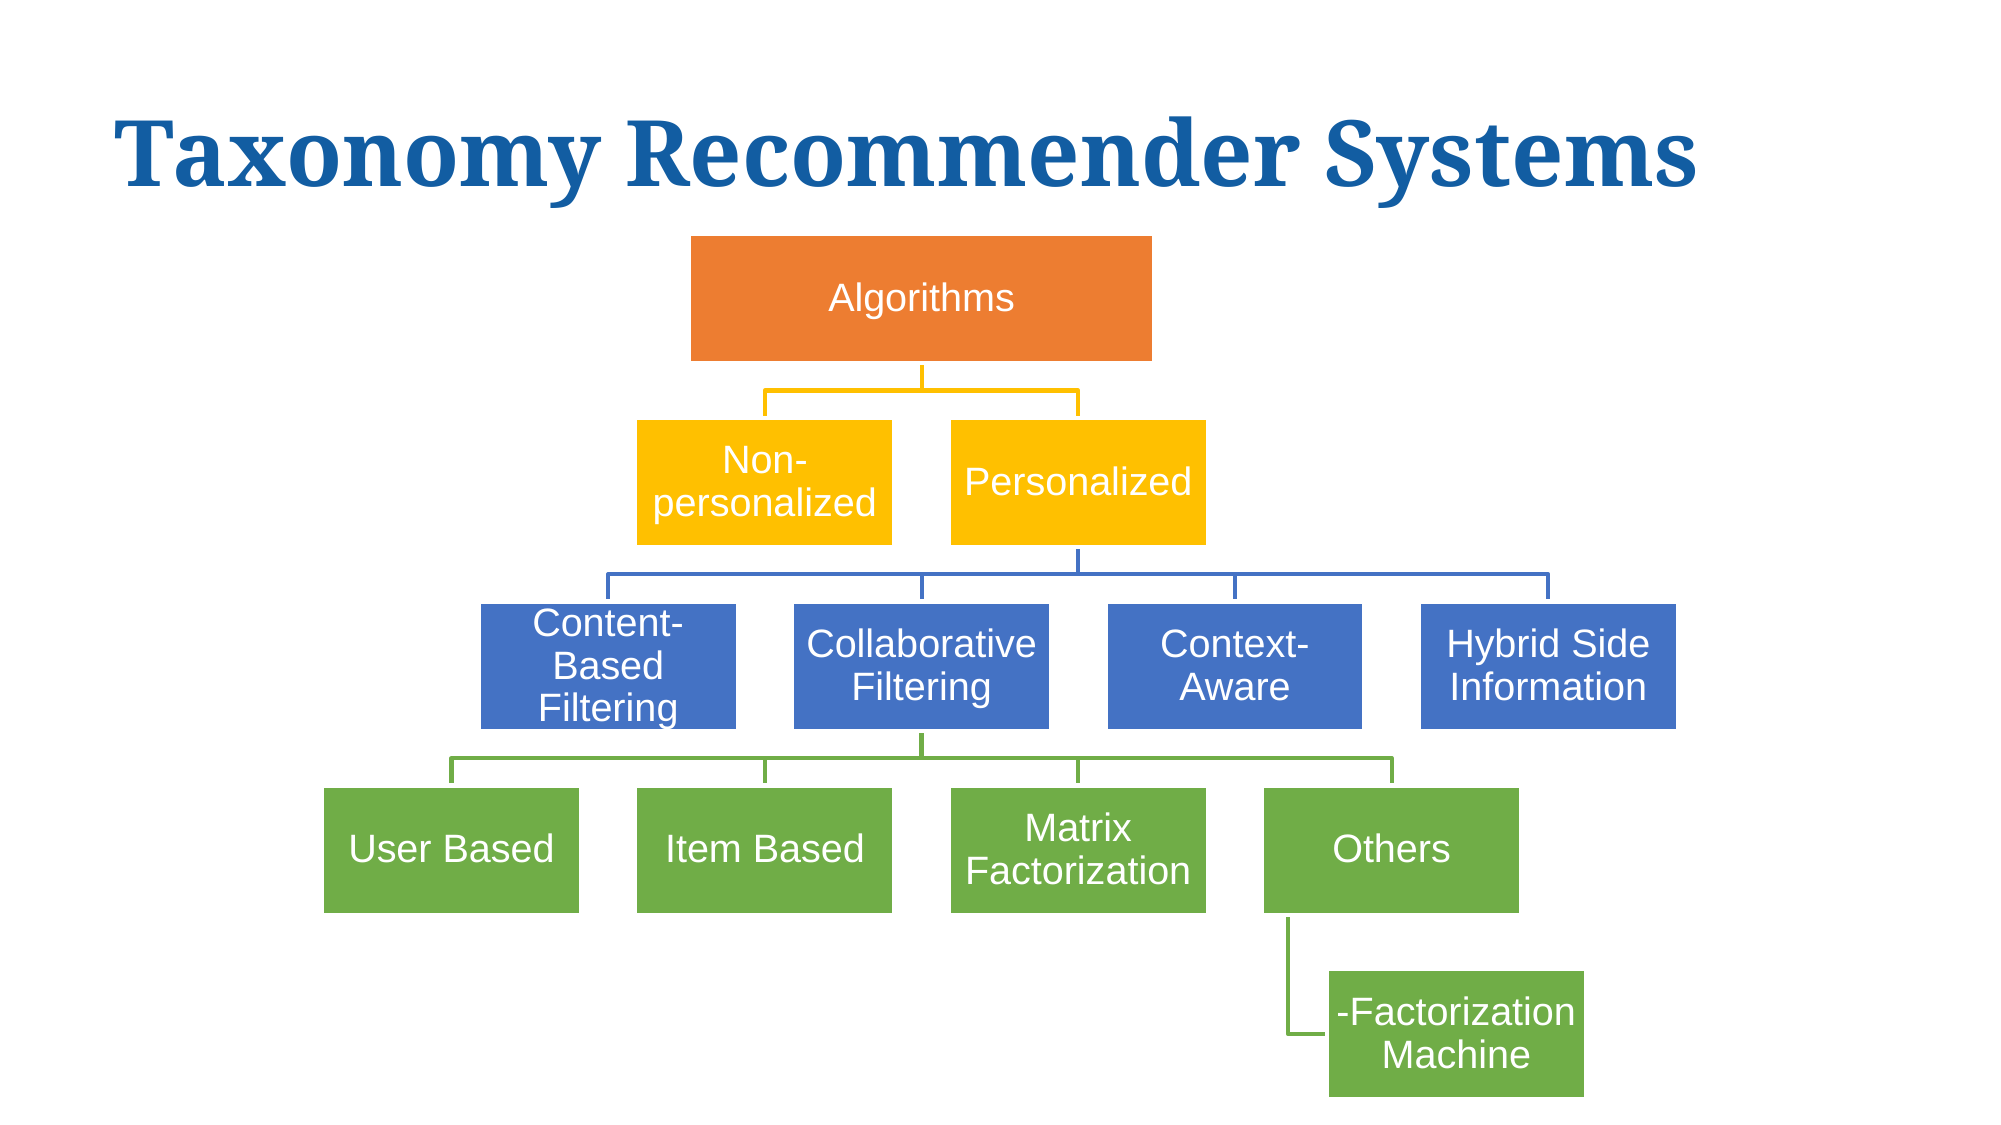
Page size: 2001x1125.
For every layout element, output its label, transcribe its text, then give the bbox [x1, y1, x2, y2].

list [99, 233, 1901, 1100]
title Taxonomy Recommender Systems [99, 42, 1900, 232]
